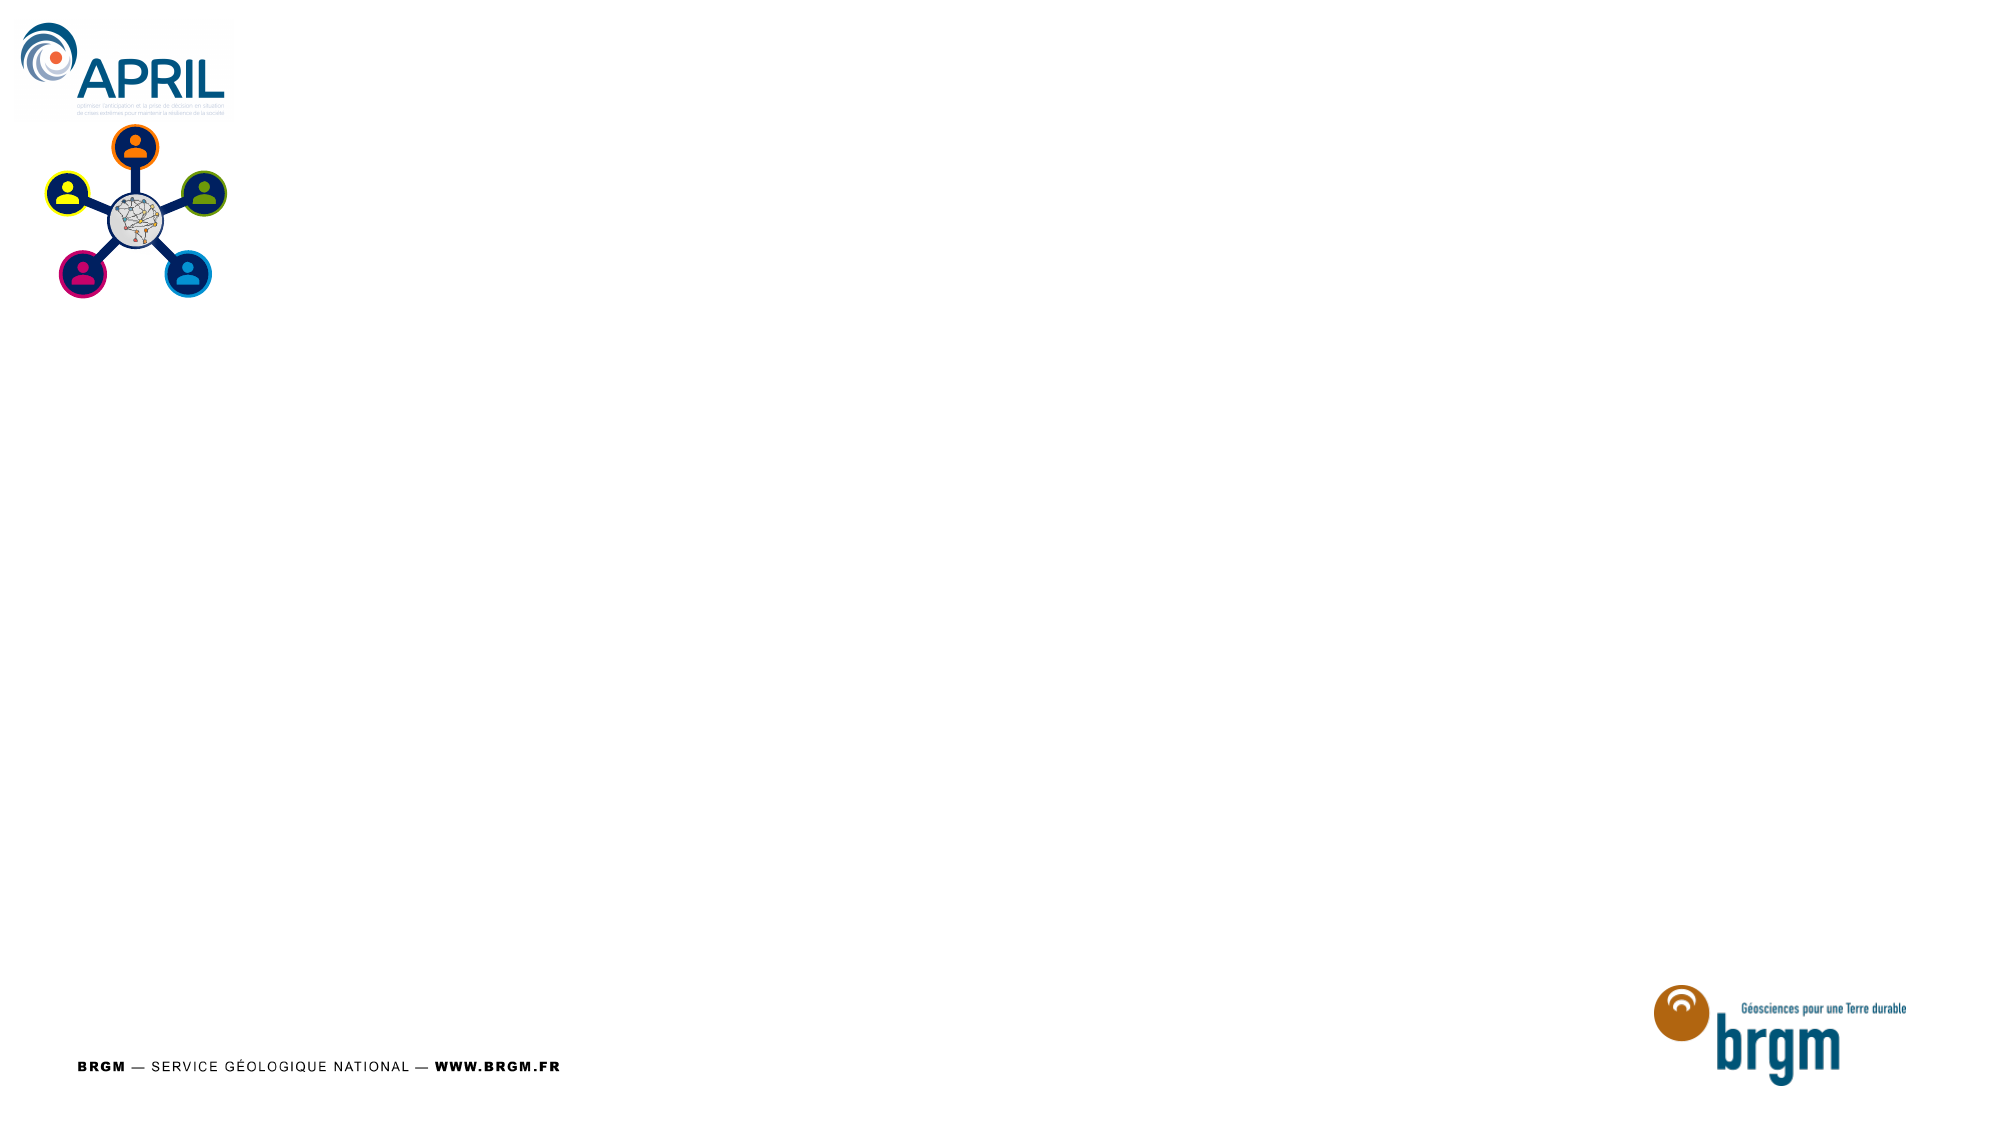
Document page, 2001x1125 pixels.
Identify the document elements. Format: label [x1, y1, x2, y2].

picture [71, 1054, 574, 1078]
picture [14, 19, 234, 122]
text_box [44, 124, 228, 299]
picture [1777, 1038, 1785, 1061]
picture [1654, 985, 1906, 1086]
